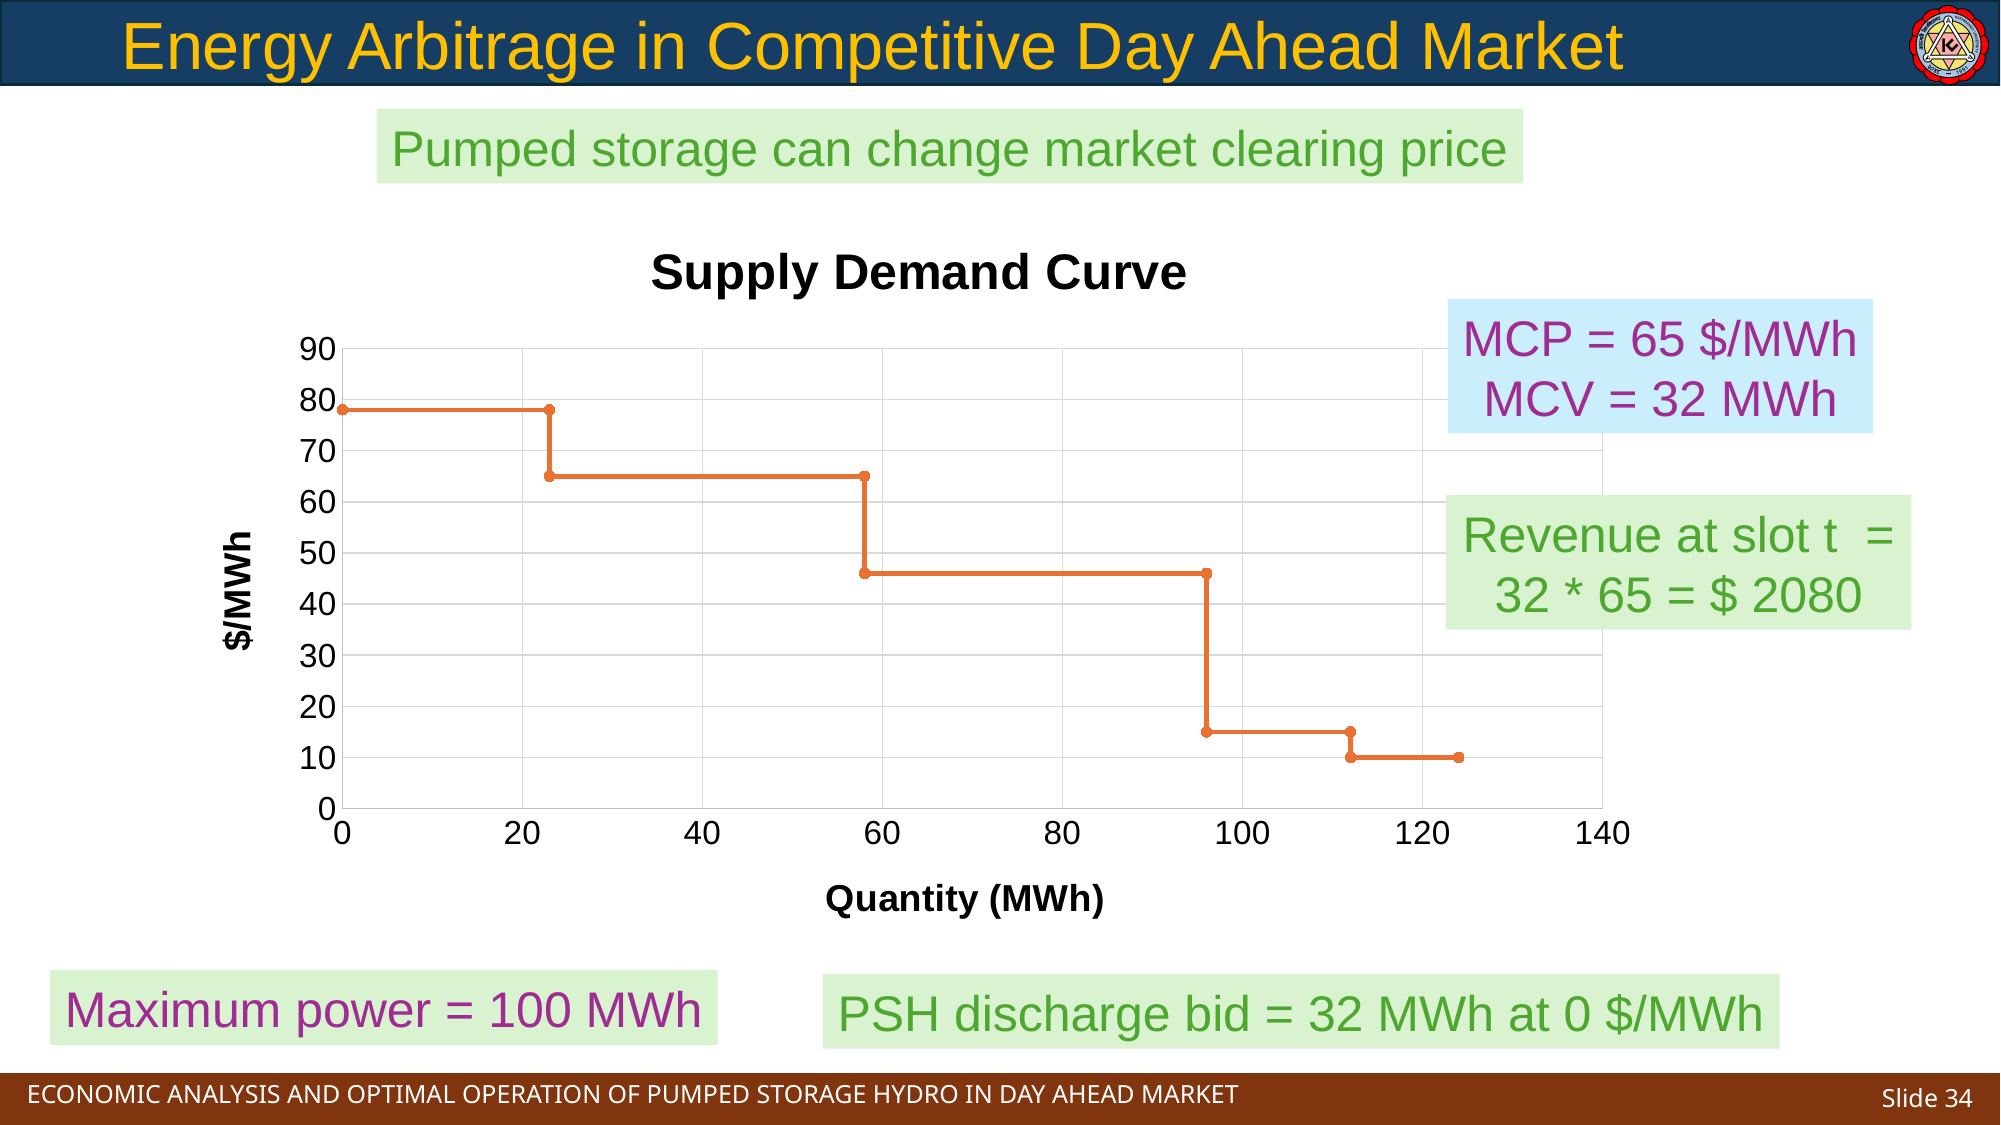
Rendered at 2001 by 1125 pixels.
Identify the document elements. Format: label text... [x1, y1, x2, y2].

picture [1909, 5, 1989, 85]
footer ECONOMIC ANALYSIS AND OPTIMAL OPERATION OF PUMPED STORAGE HYDRO IN DAY AHEAD MARKET [11, 1065, 1512, 1125]
text_box Revenue at slot t = 32 * 65 = $ 2080 [1661, 494, 1912, 630]
chart [177, 205, 1661, 956]
text_box PSH discharge bid = 32 MWh at 0 $/MWh [822, 973, 1780, 1049]
text_box MCP = 65 $/MWh MCV = 32 MWh [1661, 298, 1874, 434]
text_box Pumped storage can change market clearing price [376, 108, 1524, 184]
slide_number Slide 34 [1538, 1069, 1989, 1125]
title Energy Arbitrage in Competitive Day Ahead Market [106, 11, 1832, 85]
text_box Maximum power = 100 MWh [49, 970, 718, 1045]
